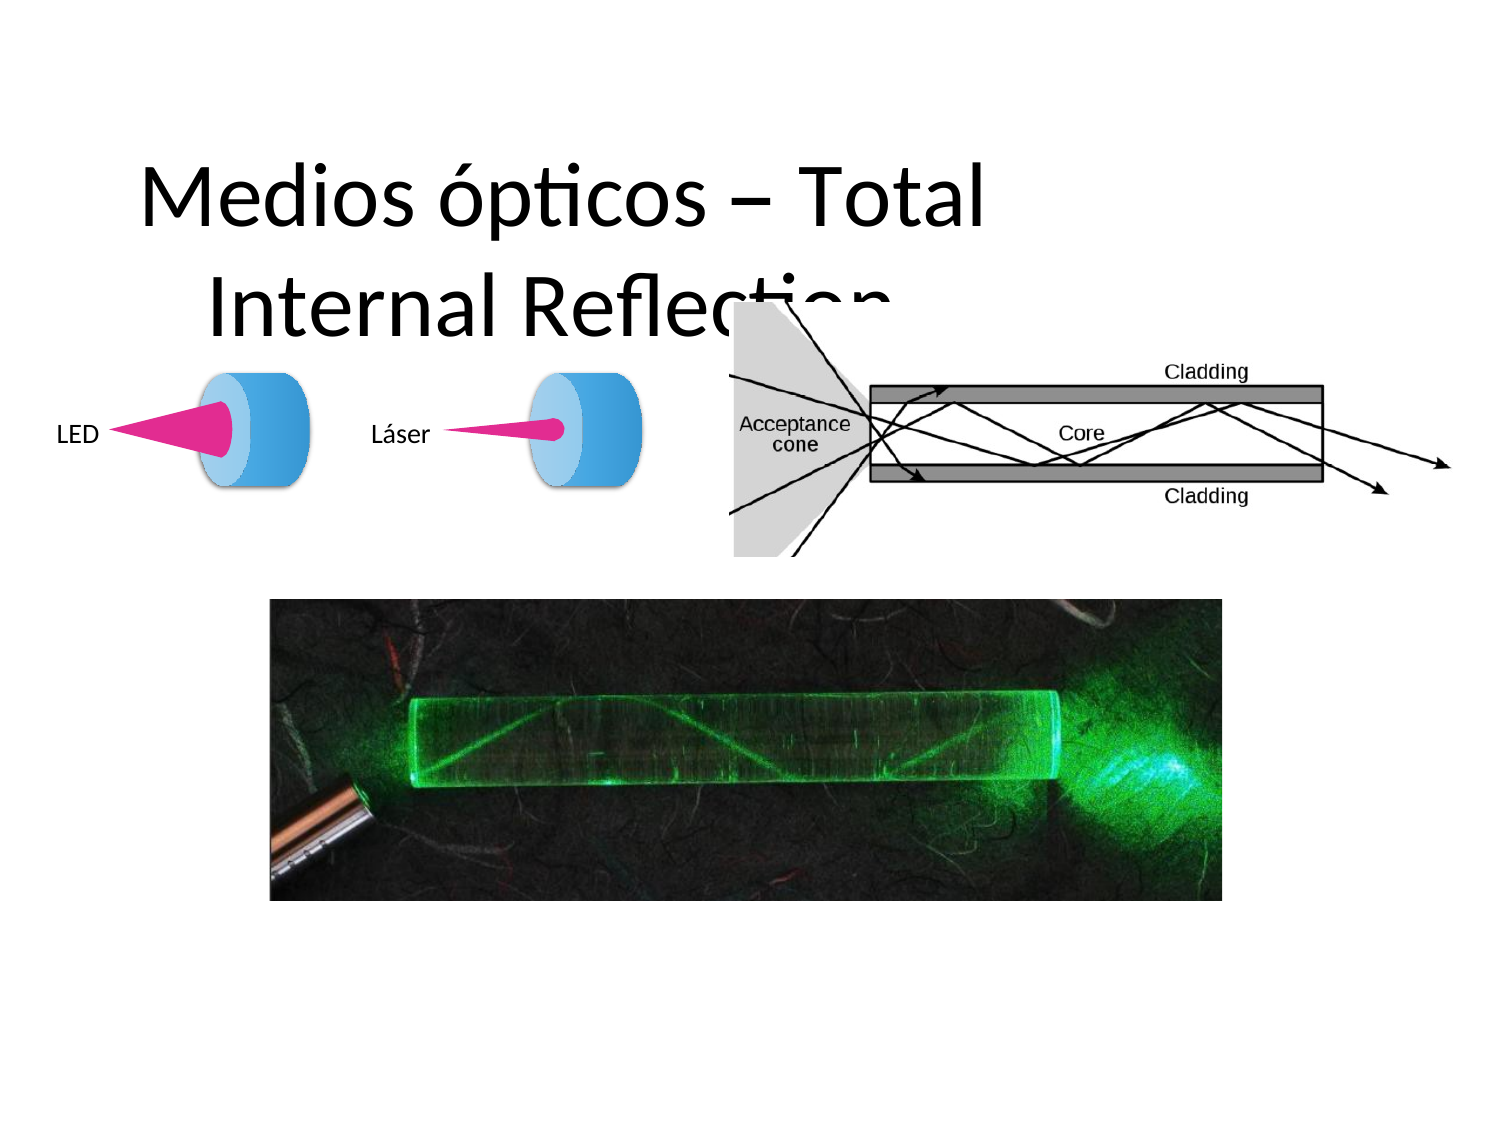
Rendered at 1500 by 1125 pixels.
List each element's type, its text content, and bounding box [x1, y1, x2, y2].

text_box [189, 368, 317, 495]
text_box [197, 373, 251, 486]
title Medios ópticos – Total Internal Reflection. [56, 134, 1069, 355]
text_box [108, 401, 222, 458]
text_box [222, 401, 233, 458]
text_box Láser [369, 415, 433, 450]
text_box [729, 302, 1455, 557]
text_box [442, 418, 556, 442]
text_box [556, 418, 565, 441]
text_box [529, 373, 583, 486]
text_box [251, 373, 310, 486]
text_box LED [55, 415, 101, 450]
text_box [522, 368, 649, 495]
text_box [269, 599, 1223, 901]
text_box [583, 373, 642, 486]
